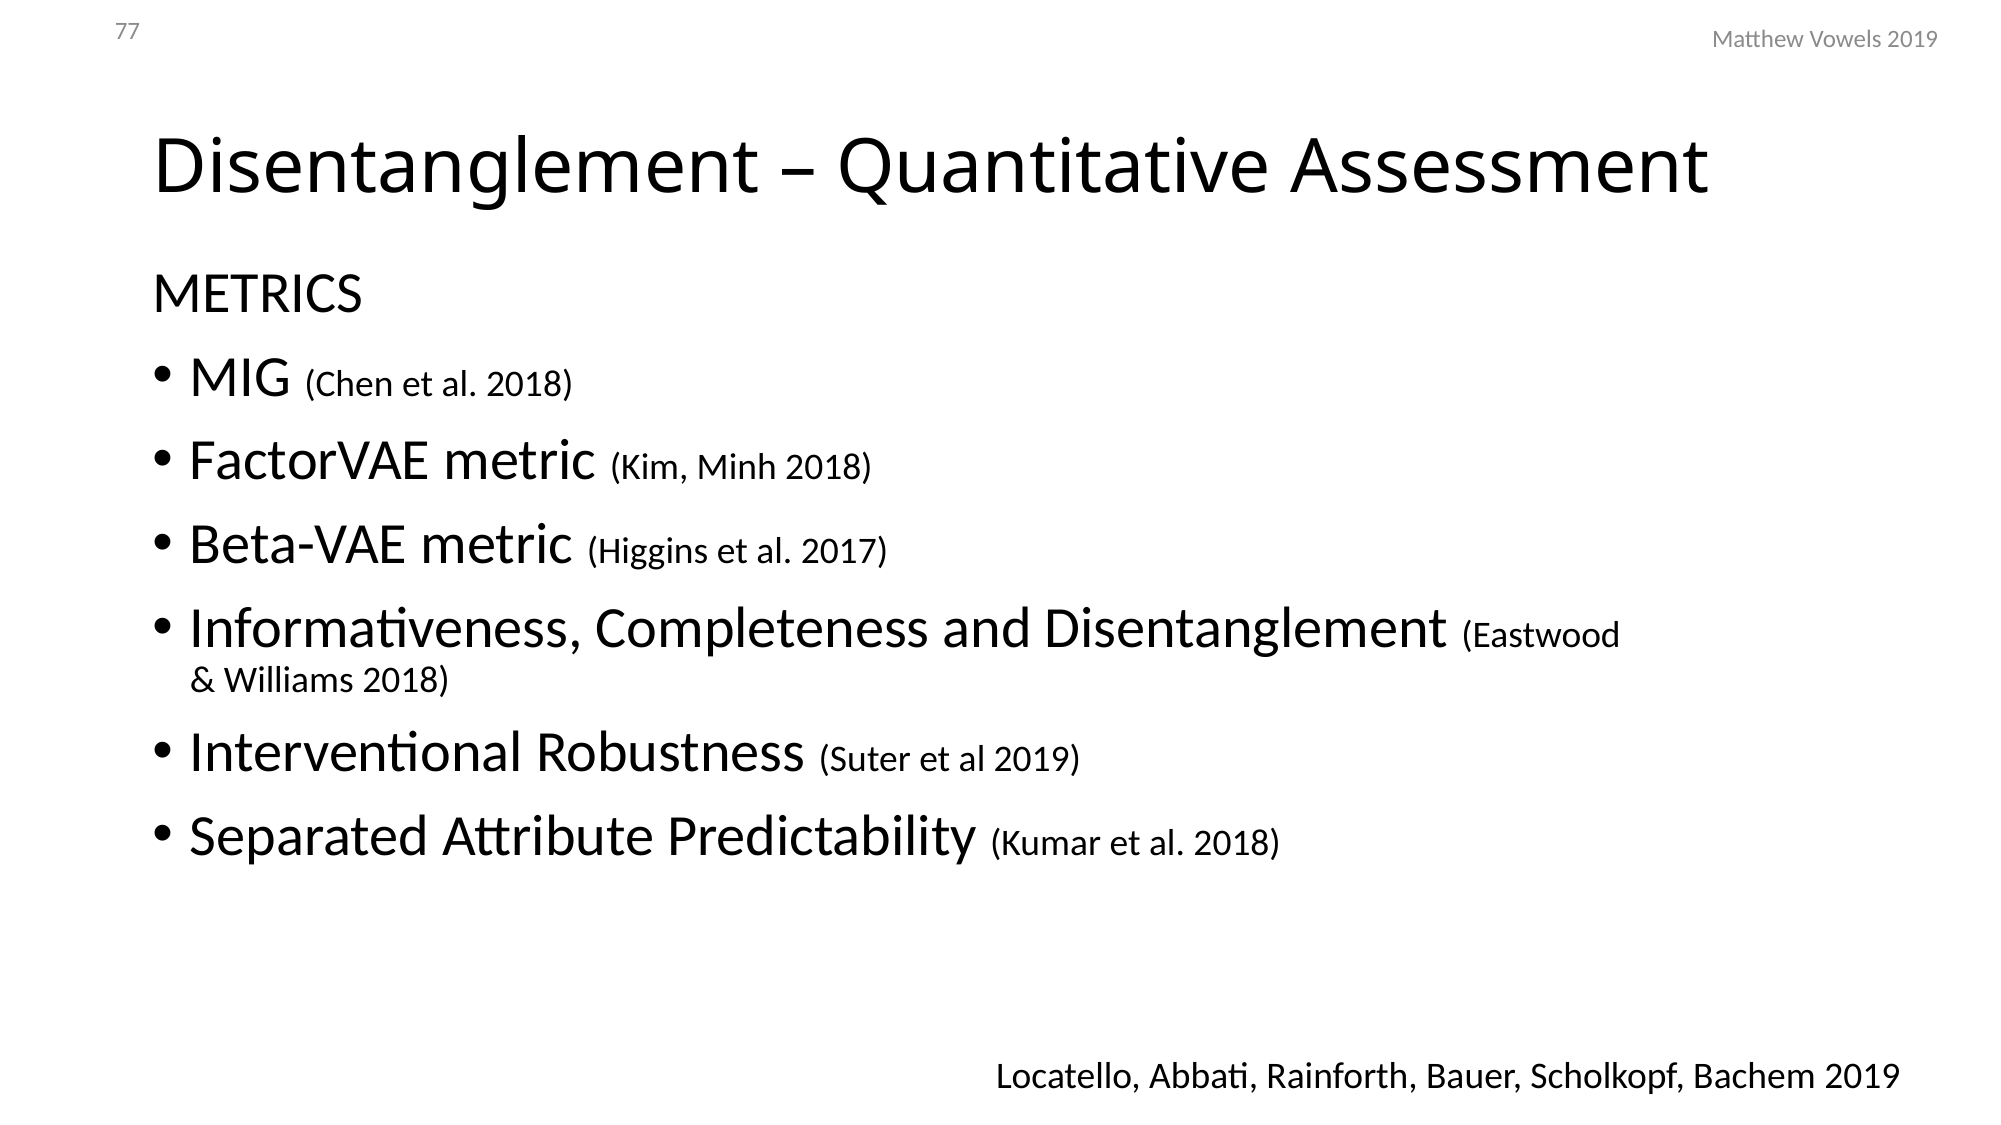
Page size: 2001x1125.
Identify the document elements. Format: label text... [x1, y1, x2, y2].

text_box Locatello, Abbati, Rainforth, Bauer, Scholkopf, Bachem 2019 [981, 1043, 1917, 1104]
slide_number 77 [0, 0, 156, 60]
title Disentanglement – Quantitative Assessment [137, 59, 1863, 278]
slide_number Matthew Vowels 2019 [1697, 7, 2000, 68]
text_box METRICS MIG (Chen et al. 2018) FactorVAE metric (Kim, Minh 2018) Beta-VAE metric (Higgins et al. 2017) Informativeness, Completeness and Disentanglement (Eastwood & Williams 2018) Interventional Robustness (Suter et al 2019) Separated Attribute Predictability (Kumar et al. 2018) [137, 254, 1653, 979]
